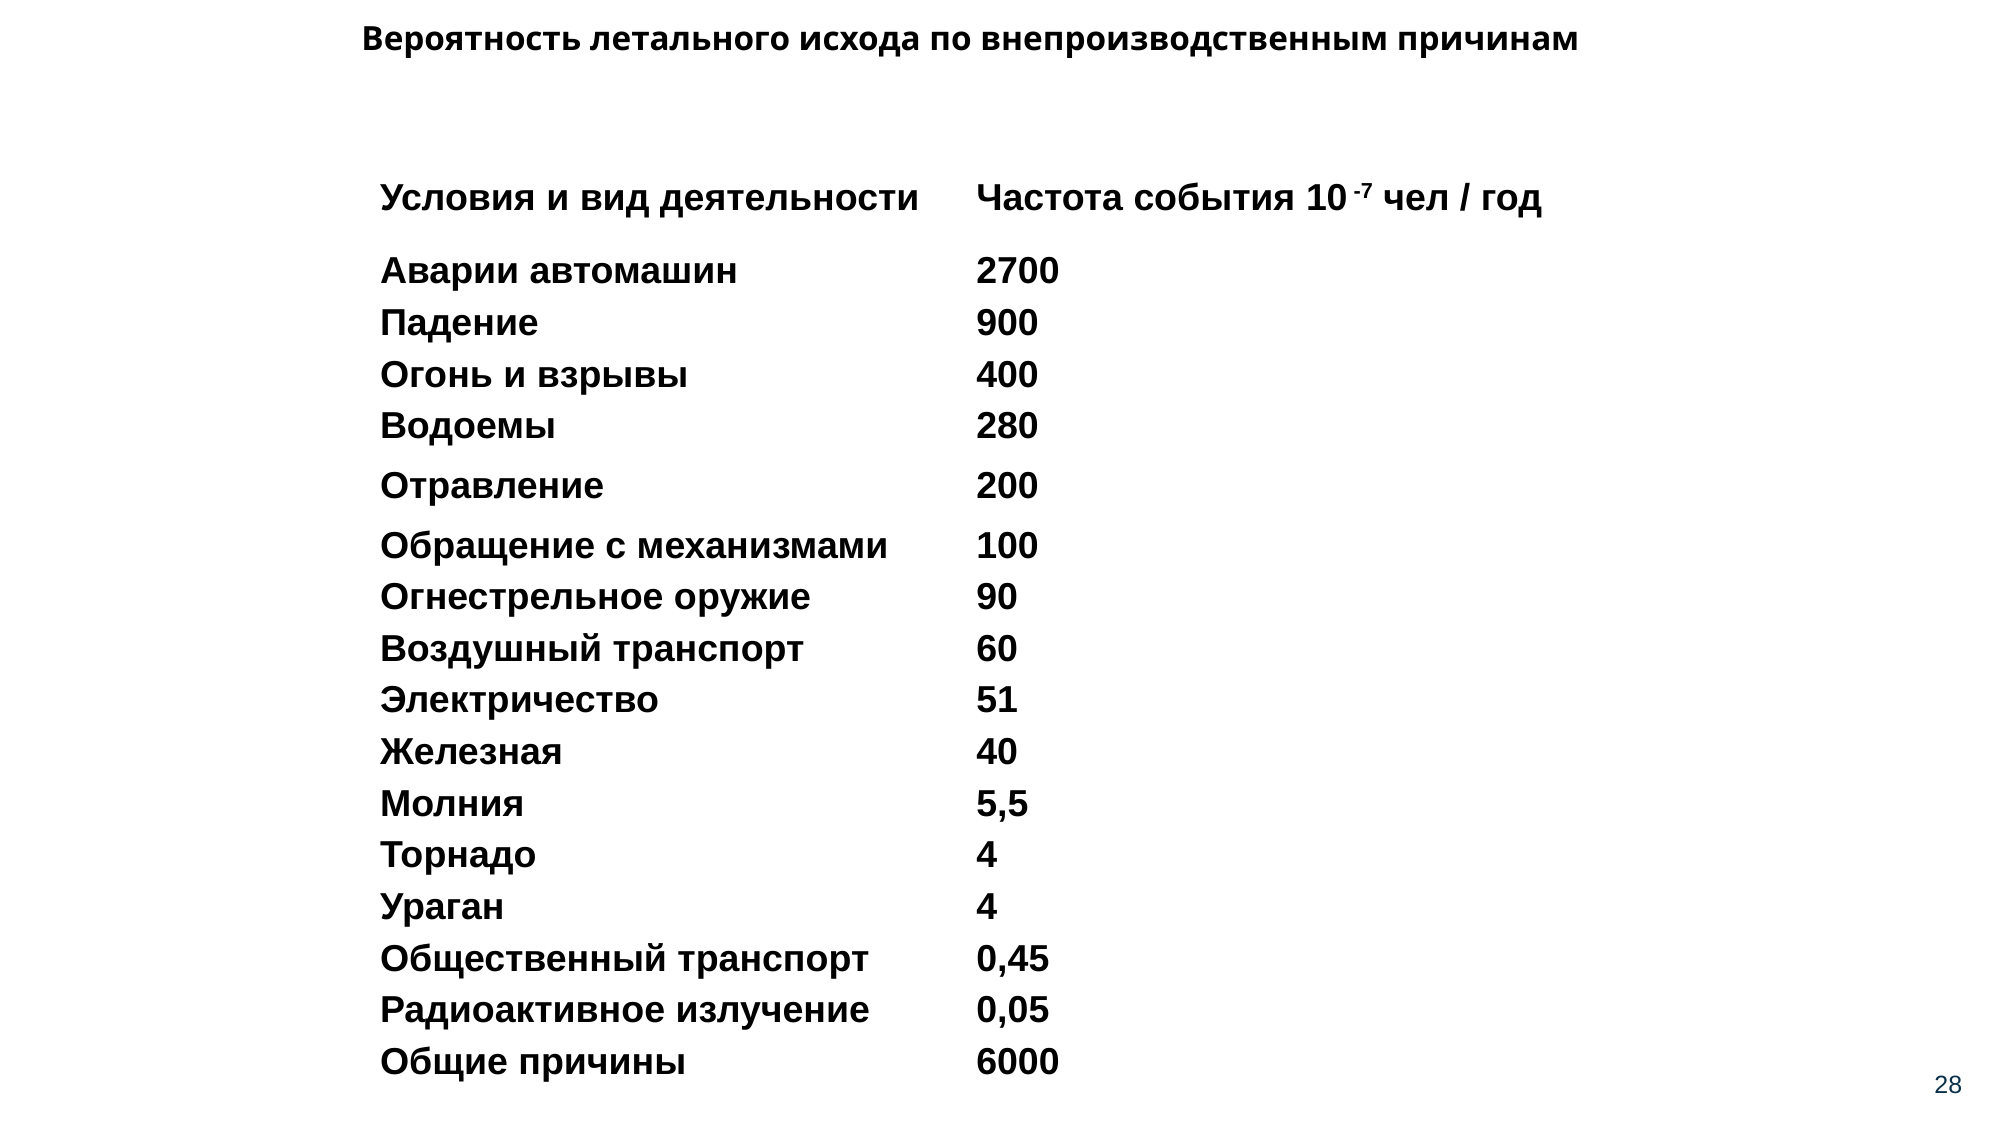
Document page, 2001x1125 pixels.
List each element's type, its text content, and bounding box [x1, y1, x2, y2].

table_cell Молния [374, 777, 970, 829]
table_header Частота события 10 -7 чел / год [970, 149, 1567, 245]
table_cell 0,45 [970, 932, 1567, 984]
table_cell Воздушный транспорт [374, 623, 970, 674]
table_cell Водоемы [374, 400, 970, 451]
table_cell Общественный транспорт [374, 932, 970, 984]
table_cell 40 [970, 726, 1567, 777]
table_cell Отравление [374, 451, 970, 519]
table_cell 280 [970, 400, 1567, 451]
table_cell 51 [970, 674, 1567, 726]
table_cell Огонь и взрывы [374, 348, 970, 400]
table_cell 2700 [970, 245, 1567, 297]
table_cell Огнестрельное оружие [374, 571, 970, 623]
table_cell 200 [970, 451, 1567, 519]
table_cell 0,05 [970, 984, 1567, 1035]
text_box Вероятность летального исхода по внепроизводственным причинам [338, 11, 1709, 128]
table_cell 100 [970, 519, 1567, 571]
table_cell 900 [970, 297, 1567, 348]
table_cell 5,5 [970, 777, 1567, 829]
table_cell Обращение с механизмами [374, 519, 970, 571]
table_cell Радиоактивное излучение [374, 984, 970, 1035]
slide_number 28 [1790, 996, 1978, 1107]
table_cell Железная [374, 726, 970, 777]
table_cell Электричество [374, 674, 970, 726]
table_cell Падение [374, 297, 970, 348]
table_header Условия и вид деятельности [374, 149, 970, 245]
table_cell Общие причины [374, 1035, 970, 1087]
table_cell Ураган [374, 881, 970, 932]
table_cell 90 [970, 571, 1567, 623]
table_cell 6000 [970, 1035, 1567, 1087]
table_cell 4 [970, 881, 1567, 932]
table_cell 60 [970, 623, 1567, 674]
table_cell Аварии автомашин [374, 245, 970, 297]
table_cell 4 [970, 829, 1567, 881]
table_cell 400 [970, 348, 1567, 400]
table_cell Торнадо [374, 829, 970, 881]
